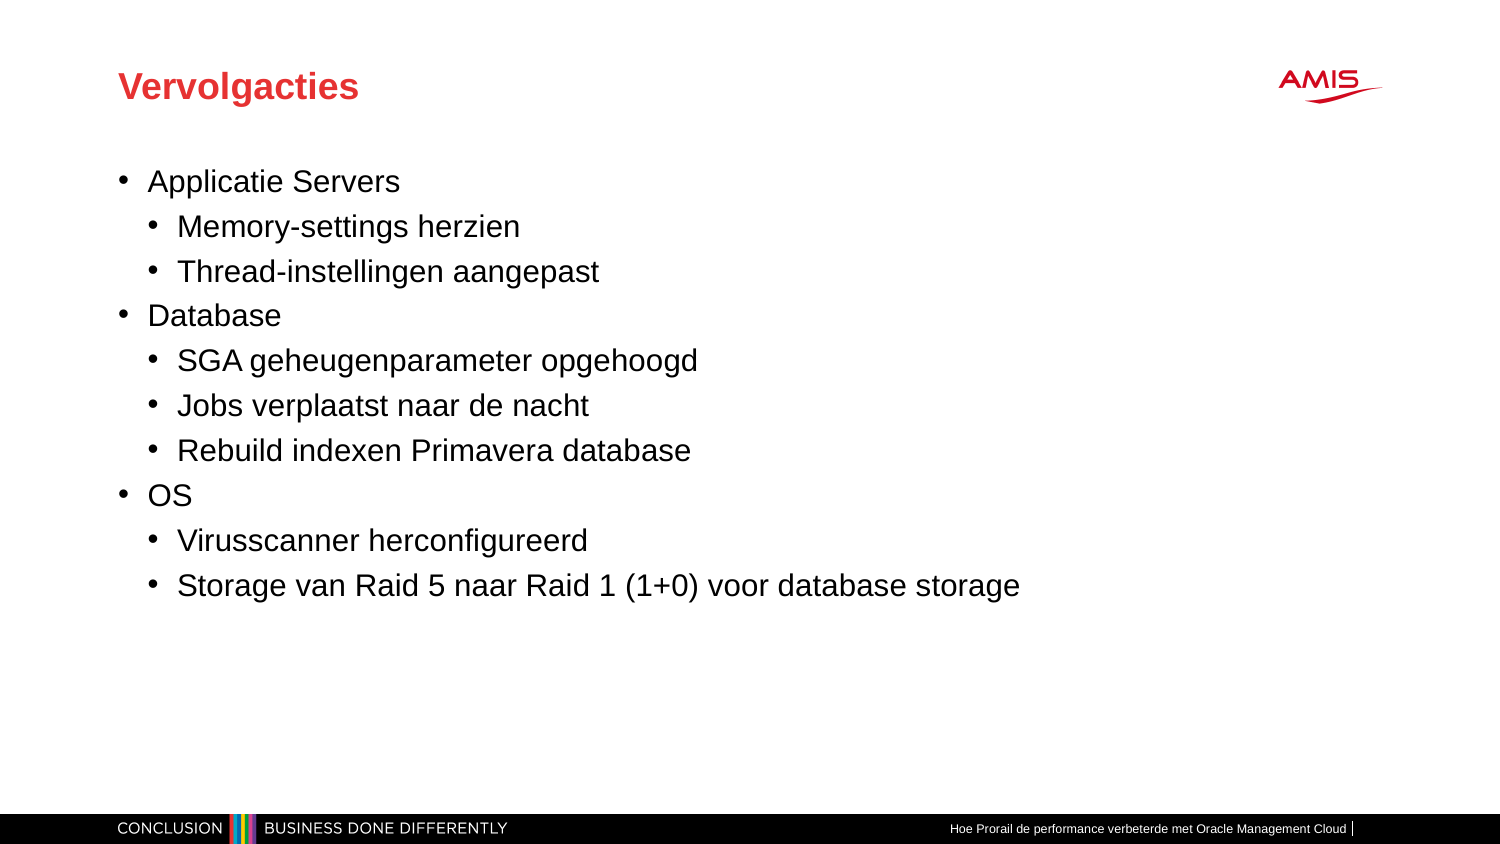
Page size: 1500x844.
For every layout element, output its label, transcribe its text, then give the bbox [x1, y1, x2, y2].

picture [239, 814, 1500, 844]
picture [1205, 58, 1388, 106]
picture [0, 814, 236, 844]
list Applicatie Servers Memory-settings herzien Thread-instellingen aangepast Database SGA geheugenparameter opgehoogd Jobs verplaatst naar de nacht Rebuild indexen Primavera database OS Virusscanner herconfigureerd Storage van Raid 5 naar Raid 1 (1+0) voor database storage [118, 153, 1205, 774]
title Vervolgacties [118, 47, 1205, 130]
footer Hoe Prorail de performance verbeterde met Oracle Management Cloud [814, 820, 1347, 839]
